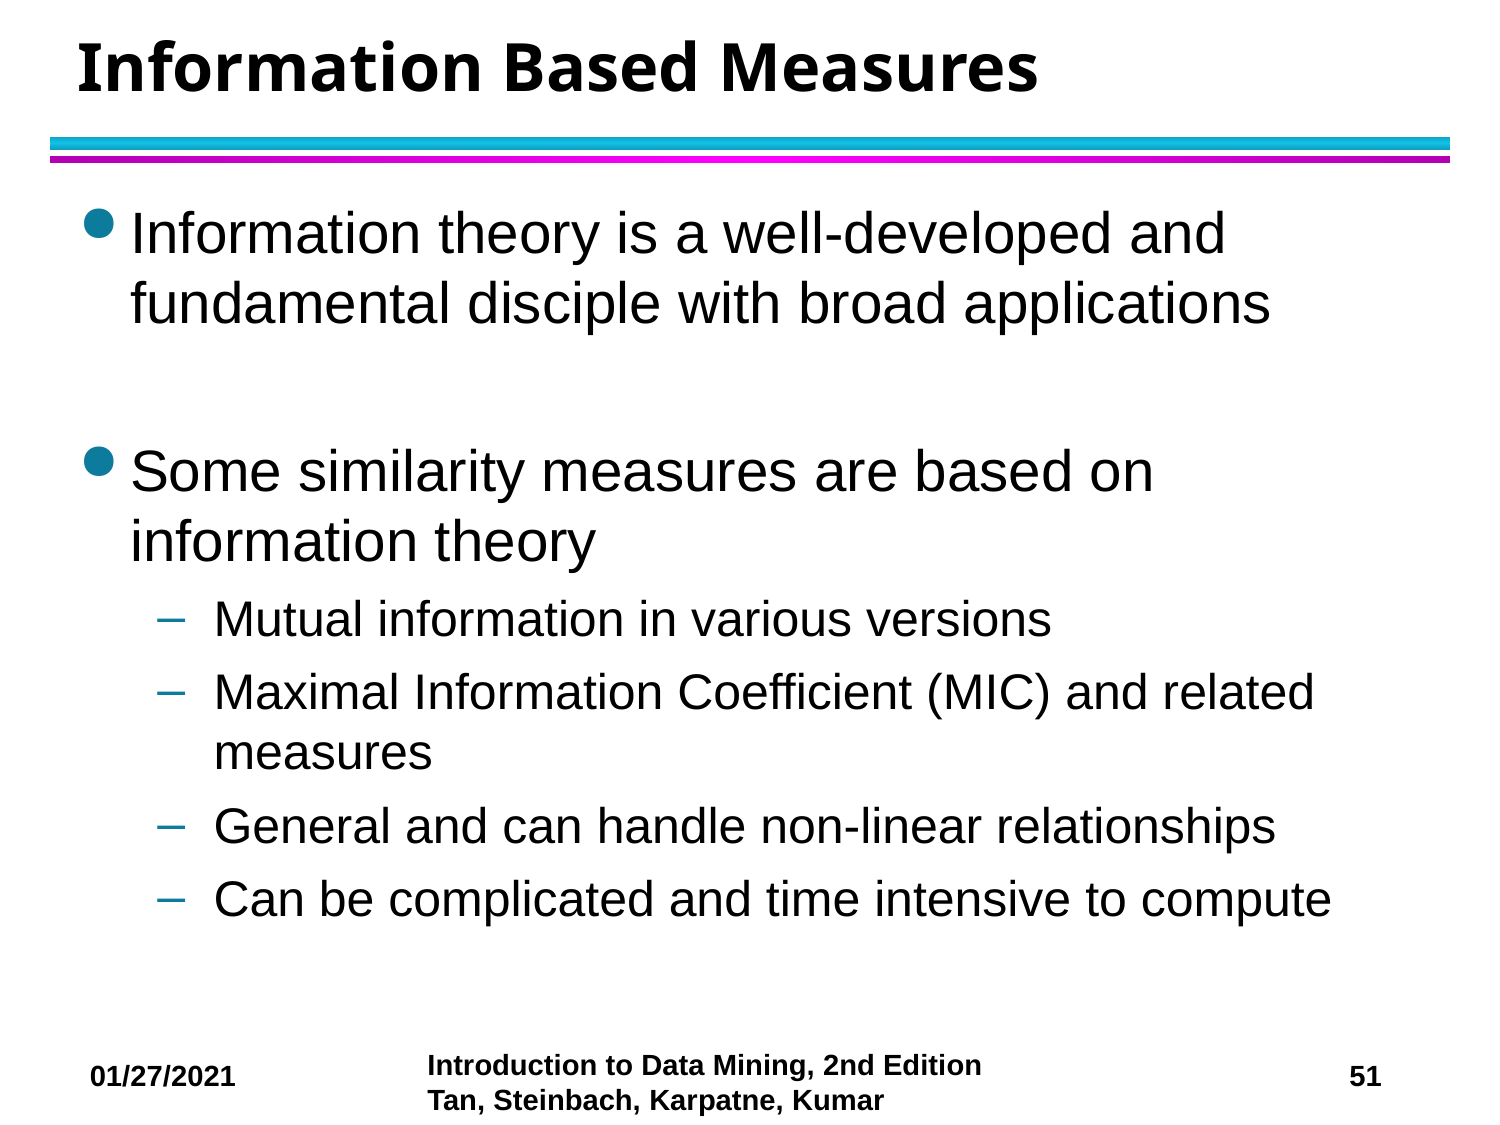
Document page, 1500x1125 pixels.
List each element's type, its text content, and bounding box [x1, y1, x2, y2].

list Information theory is a well-developed and fundamental disciple with broad applications Some similarity measures are based on information theory Mutual information in various versions Maximal Information Coefficient (MIC) and related measures General and can handle non-linear relationships Can be complicated and time intensive to compute [67, 187, 1432, 1038]
title Information Based Measures [62, 24, 1421, 113]
